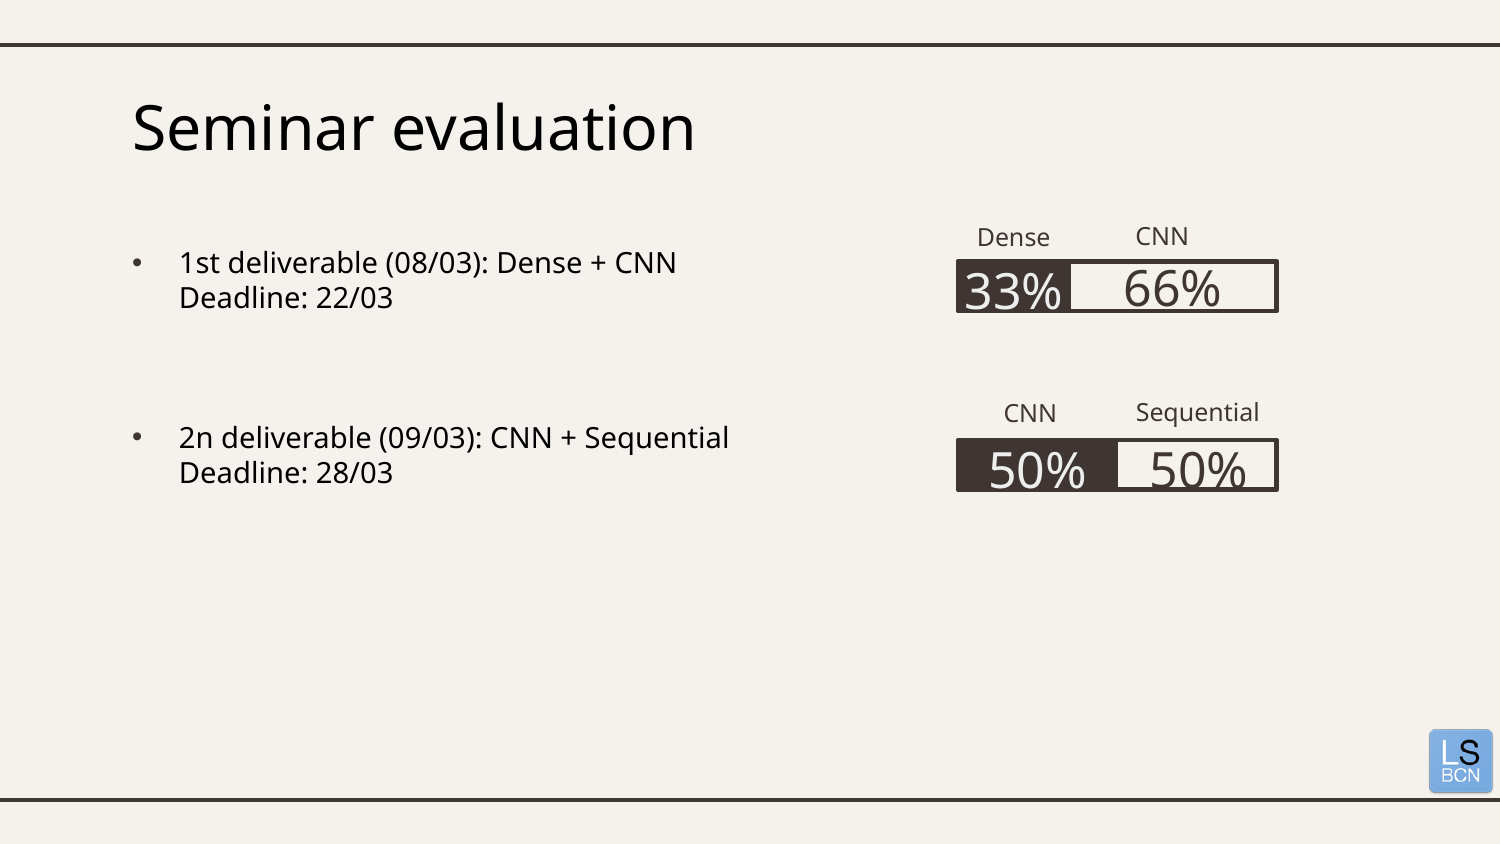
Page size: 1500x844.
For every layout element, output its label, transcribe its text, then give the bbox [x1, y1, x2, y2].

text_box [1092, 305, 1143, 625]
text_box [1092, 126, 1143, 305]
text_box 66% [1147, 264, 1242, 308]
picture [1421, 721, 1500, 801]
text_box CNN [1147, 213, 1221, 258]
subtitle 1st deliverable (08/03): Dense + CNN Deadline: 22/03 2n deliverable (09/03): CNN + Sequential Deadline: 28/03 [116, 229, 814, 834]
text_box Sequential [1148, 389, 1277, 433]
text_box 50% [1147, 446, 1268, 490]
text_box 33% [945, 267, 1083, 311]
text_box CNN [978, 390, 1086, 434]
title Seminar evaluation [116, 72, 852, 167]
text_box 50% [964, 446, 1087, 490]
text_box Dense [958, 214, 1069, 258]
